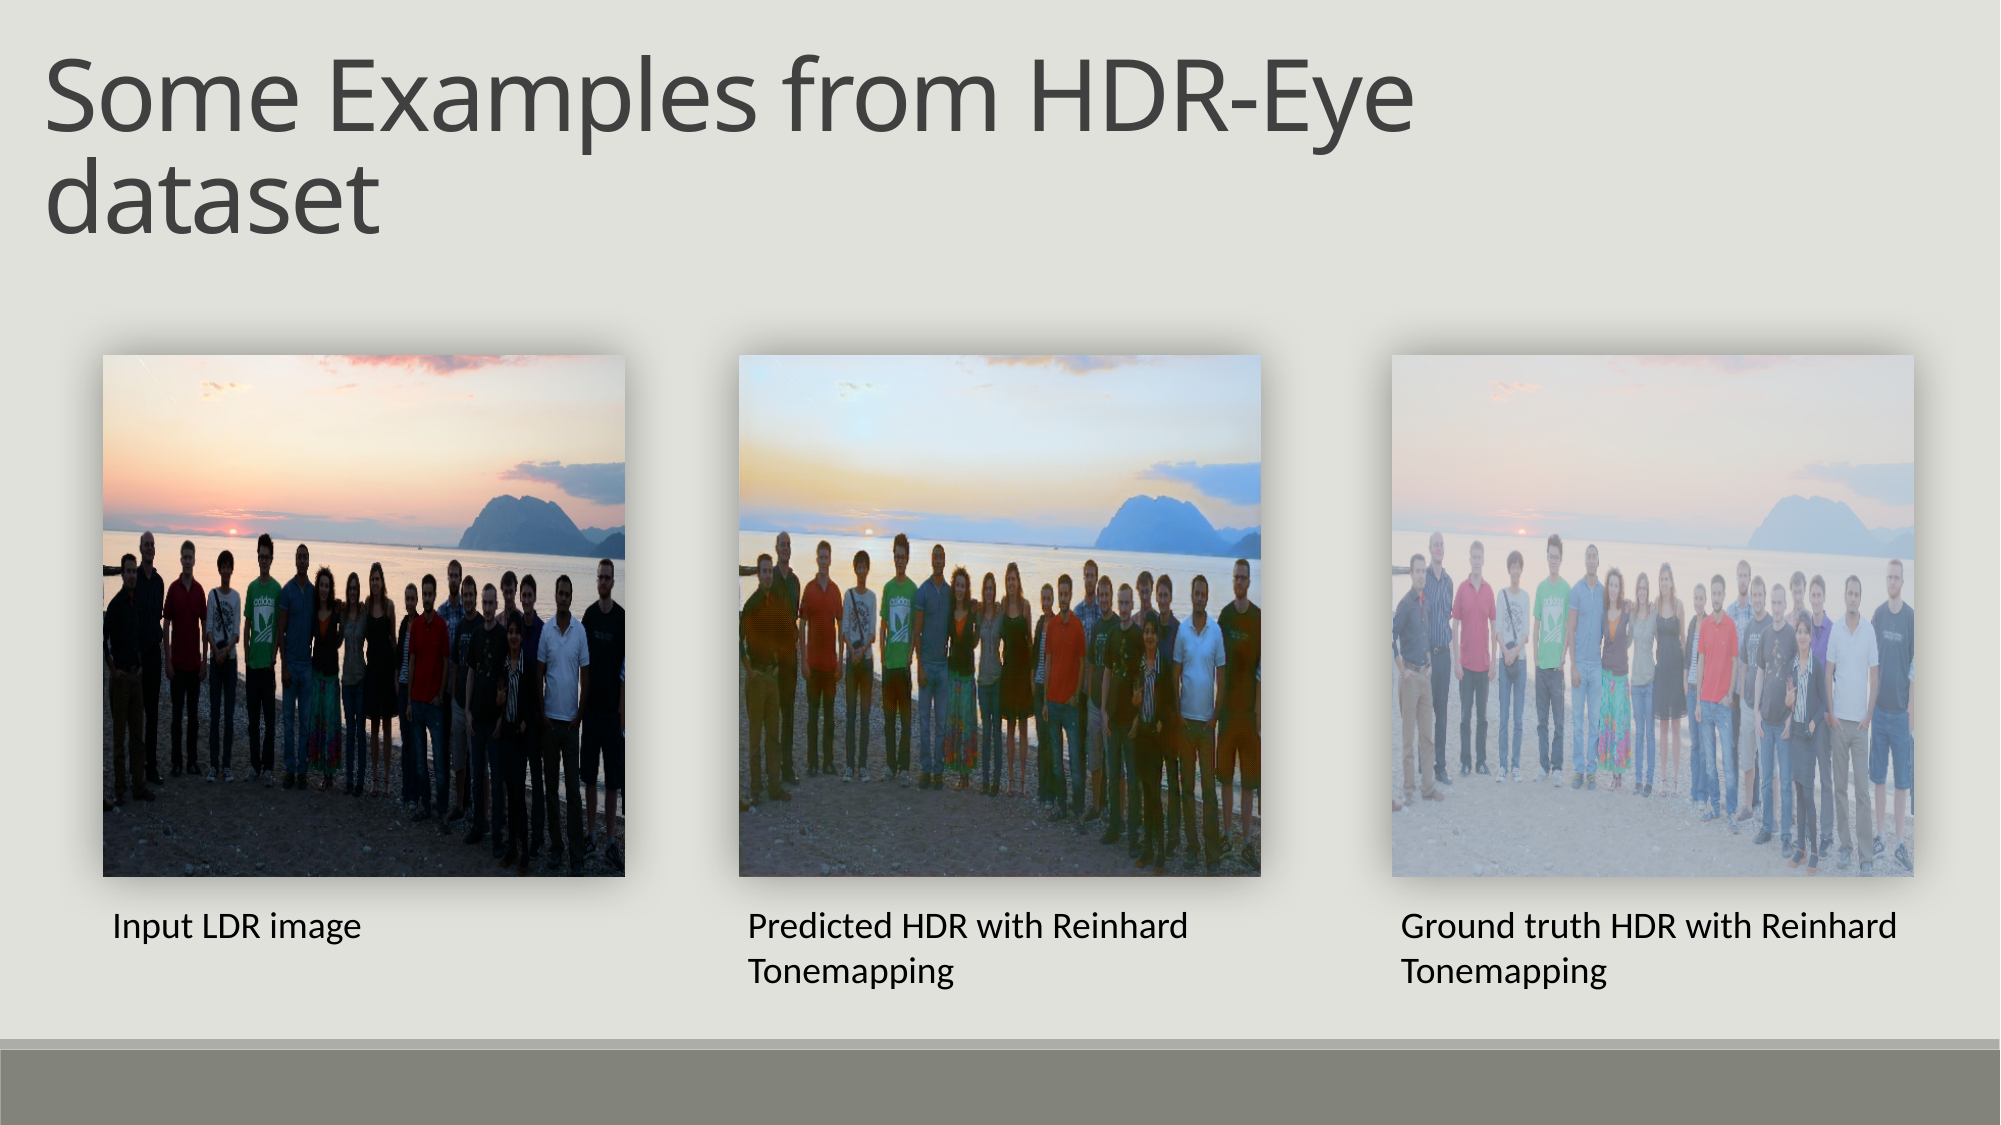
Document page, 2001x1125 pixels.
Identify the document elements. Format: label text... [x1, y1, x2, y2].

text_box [103, 355, 626, 950]
title Some Examples from HDR-Eye dataset [35, 22, 1687, 262]
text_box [1392, 355, 1914, 998]
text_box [739, 355, 1261, 998]
